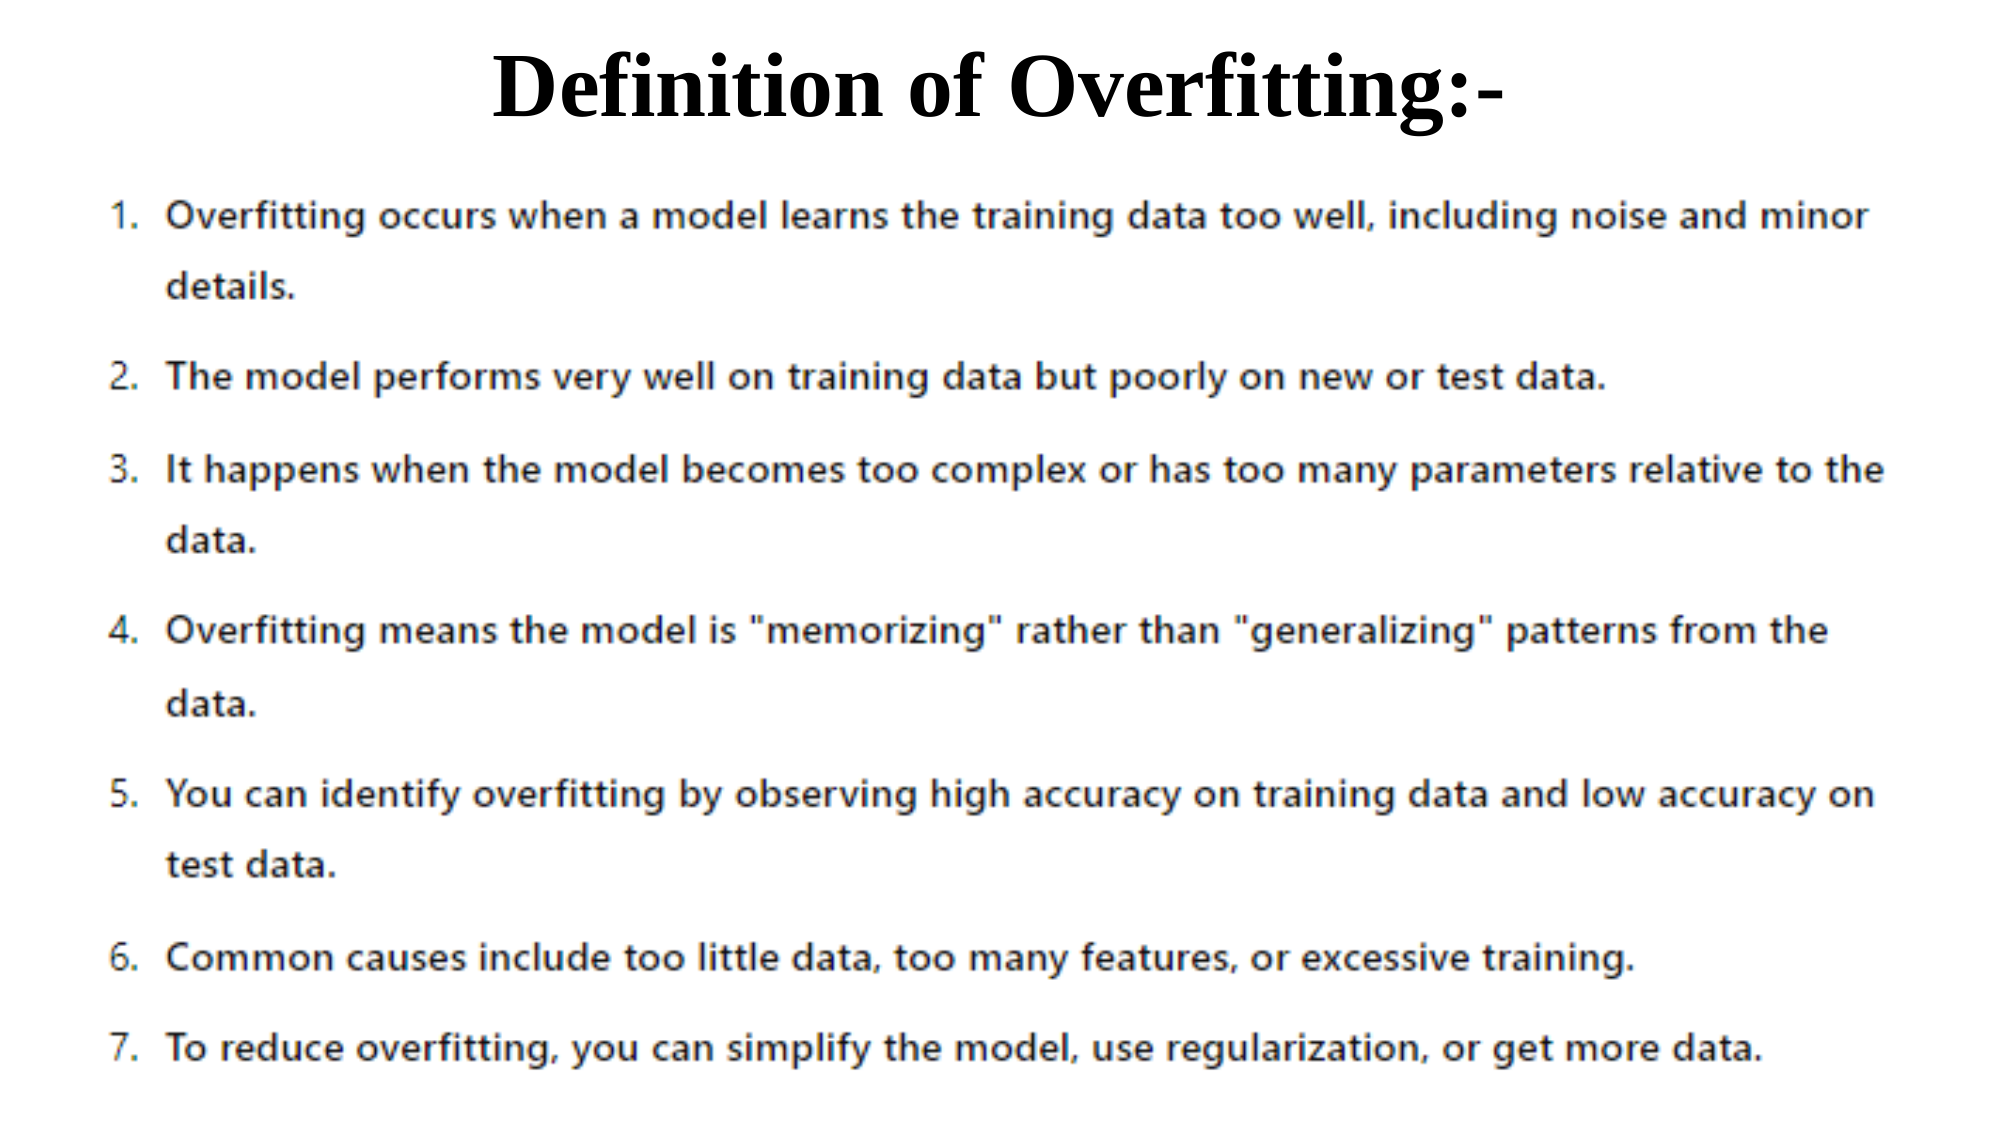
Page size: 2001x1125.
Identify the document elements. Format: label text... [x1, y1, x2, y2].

title Definition of Overfitting:- [137, 0, 1863, 172]
picture [89, 172, 1907, 1087]
